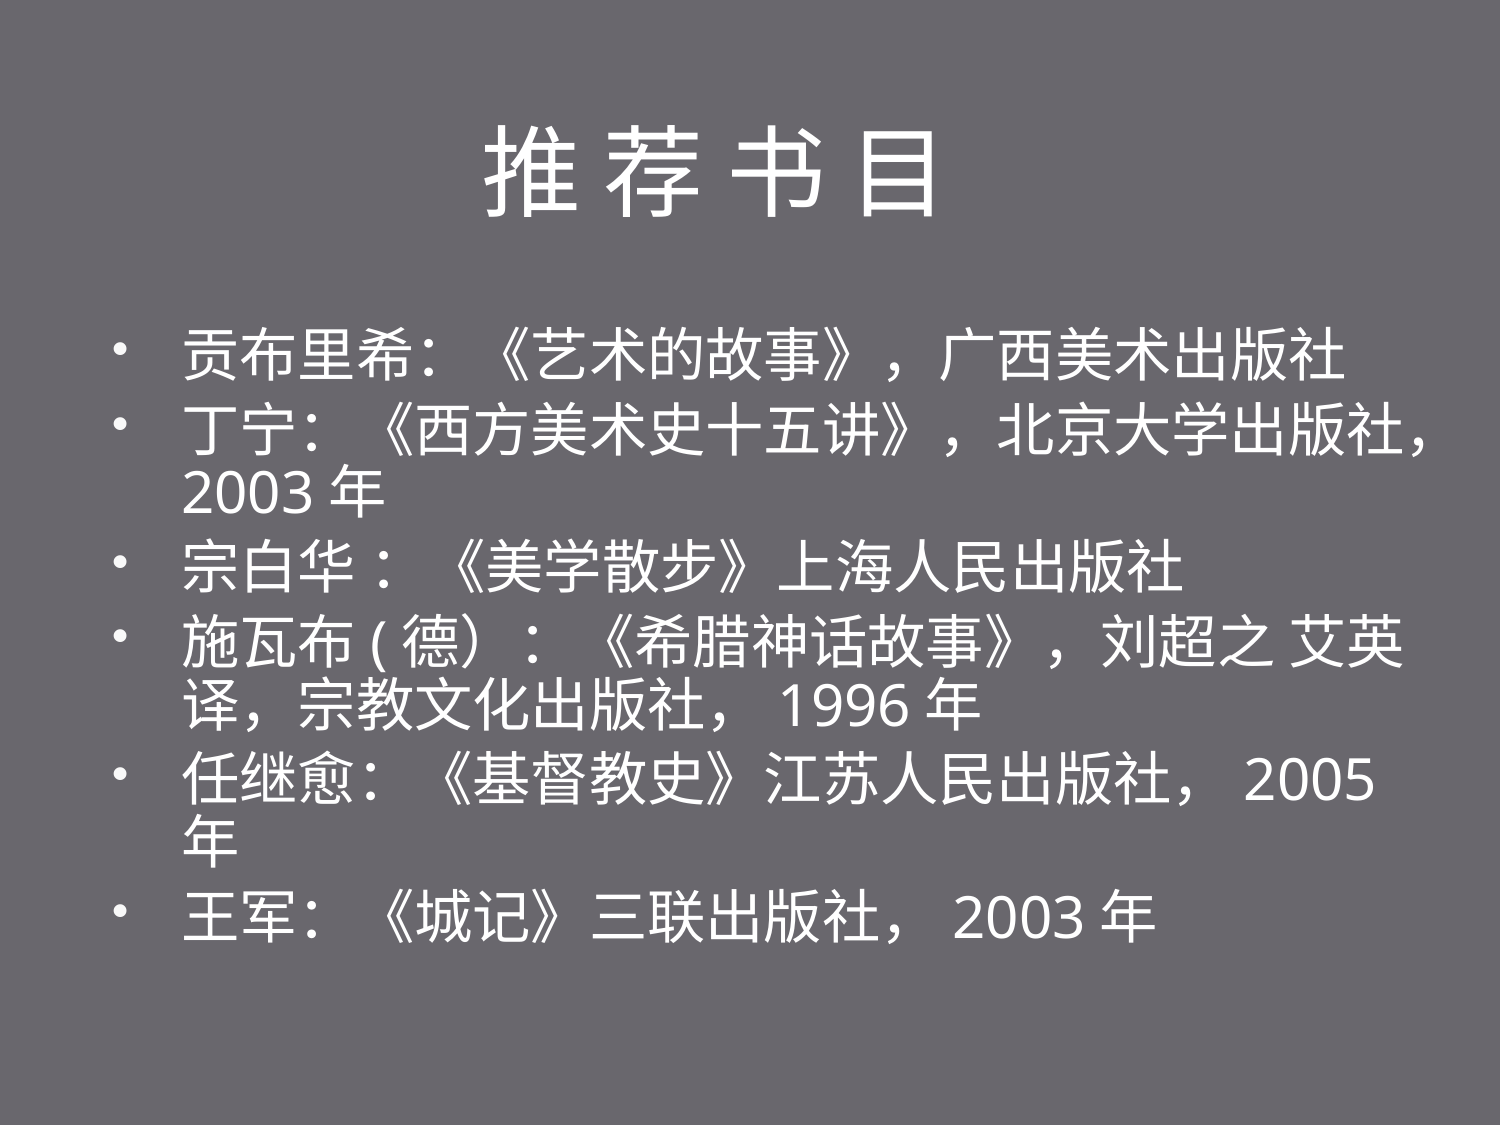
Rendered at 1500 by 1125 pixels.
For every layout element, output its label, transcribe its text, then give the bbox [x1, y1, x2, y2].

text_box 推 荐 书 目 [466, 101, 1143, 237]
list 贡布里希：《艺术的故事》，广西美术出版社 丁宁：《西方美术史十五讲》，北京大学出版社，2003年 宗白华 ：《美学散步》上海人民出版社 施瓦布(德）：《希腊神话故事》，刘超之 艾英译，宗教文化出版社，1996年 任继愈：《基督教史》江苏人民出版社，2005年 王军：《城记》三联出版社，2003年 [76, 236, 1427, 1010]
